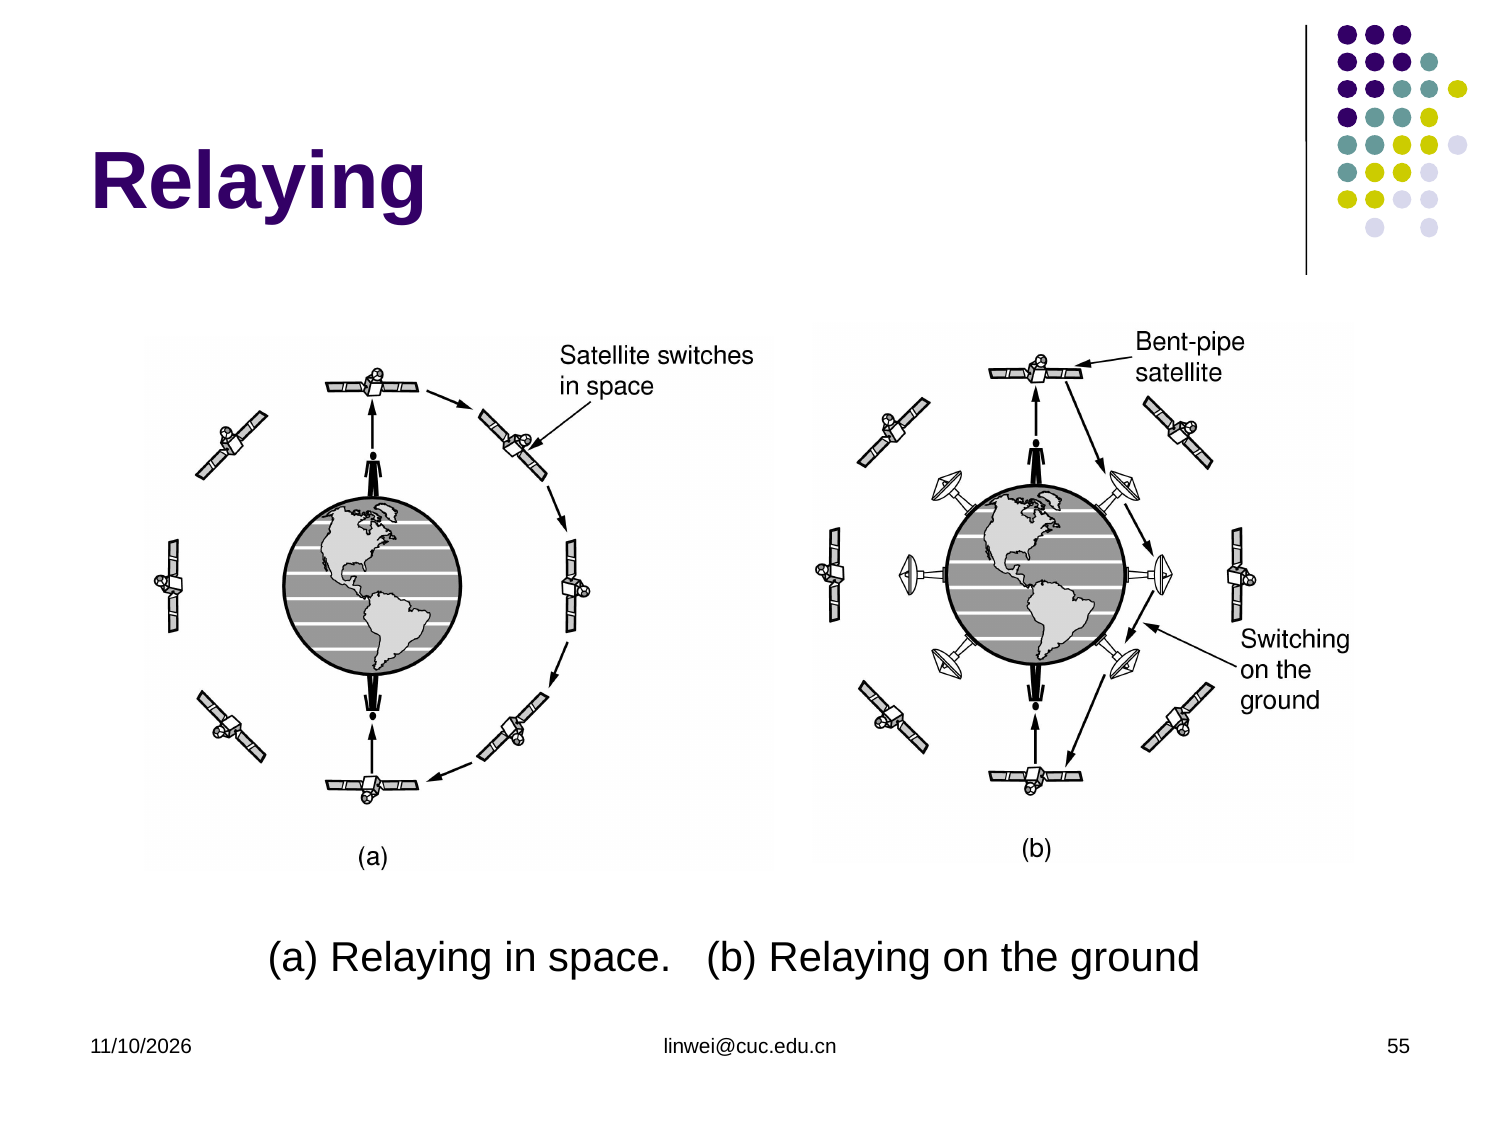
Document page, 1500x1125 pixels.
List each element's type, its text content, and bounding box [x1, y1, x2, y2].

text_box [144, 336, 774, 871]
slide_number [74, 1024, 426, 1101]
slide_number 55 [1074, 1024, 1426, 1101]
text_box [812, 322, 1355, 863]
text_box (a) Relaying in space. (b) Relaying on the ground [179, 922, 1289, 991]
title Relaying [75, 20, 1313, 233]
footer linwei@cuc.edu.cn [512, 1024, 988, 1101]
